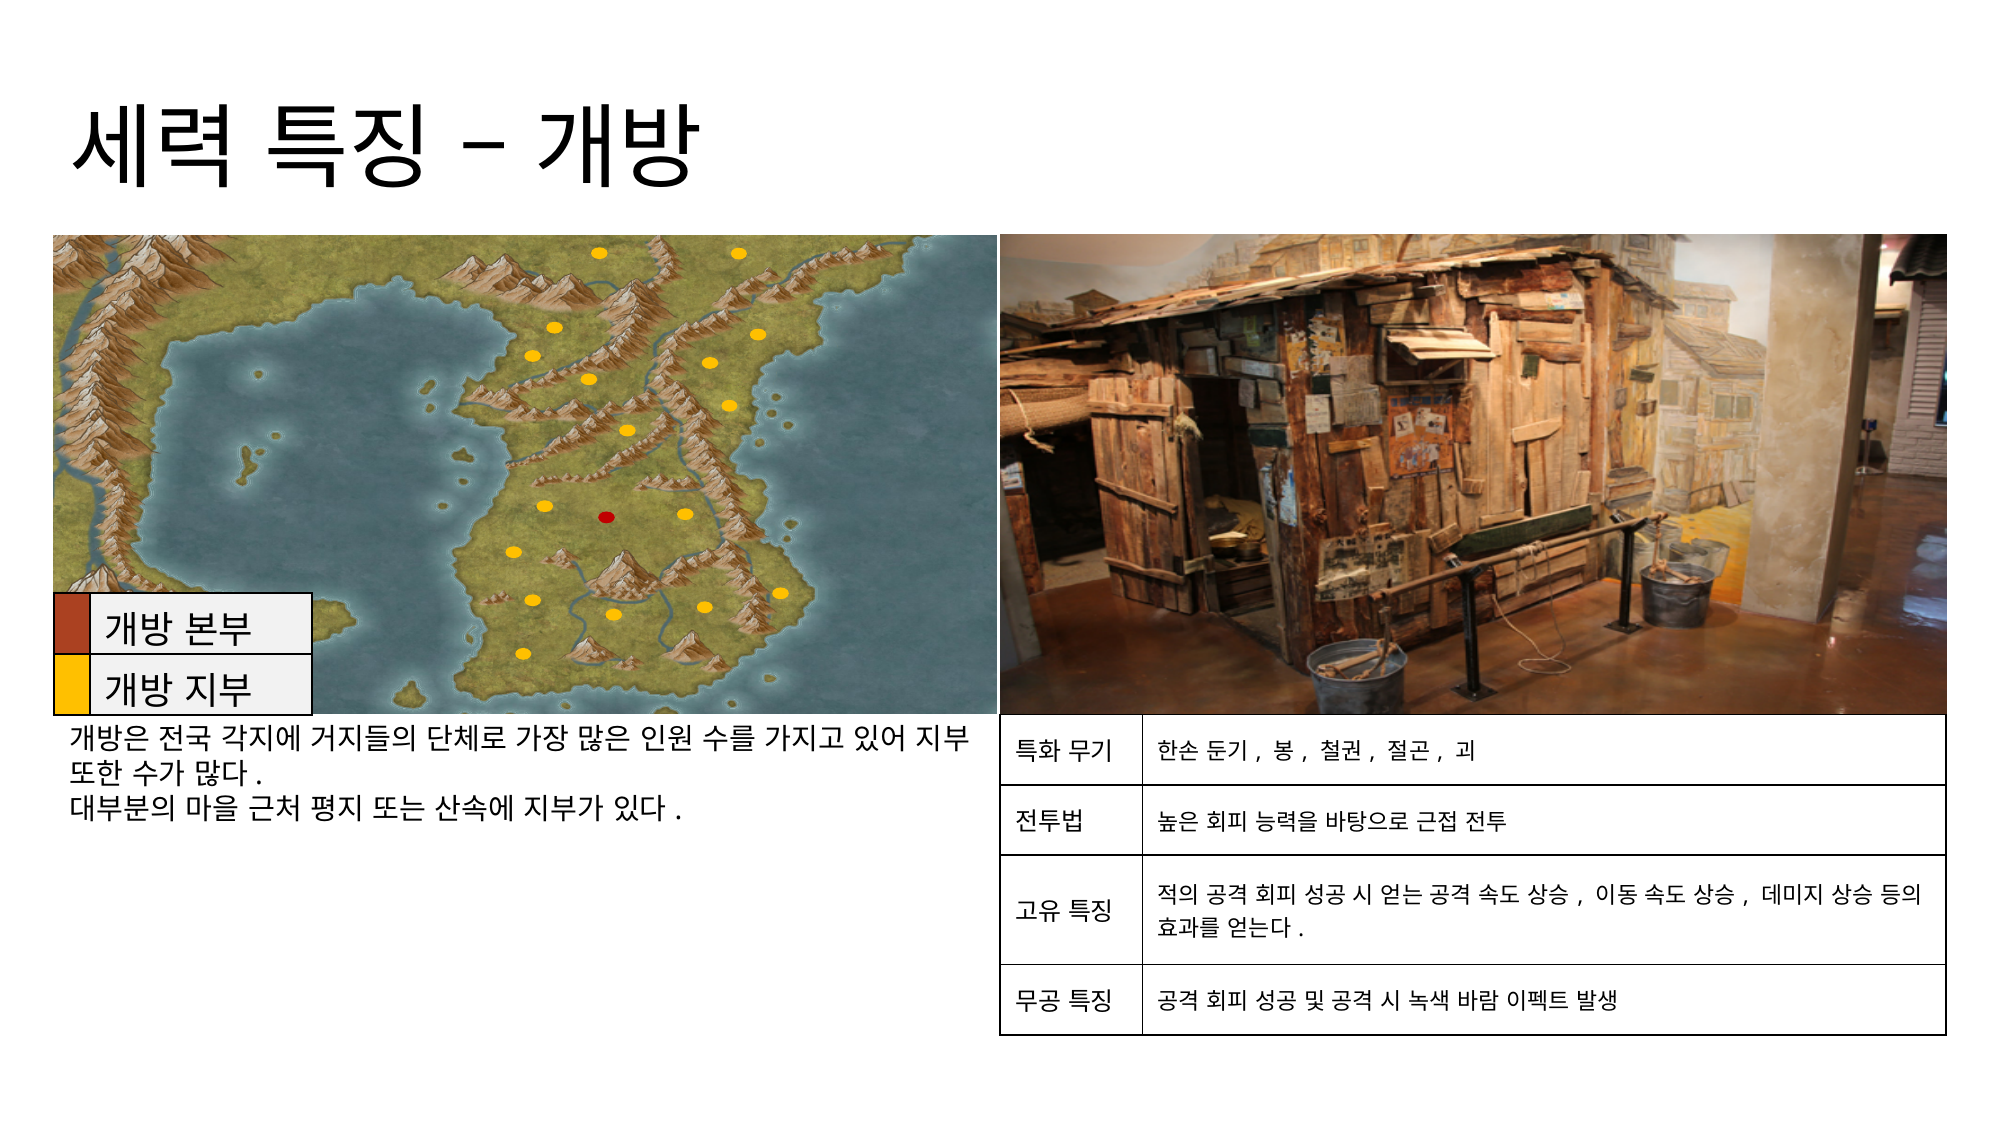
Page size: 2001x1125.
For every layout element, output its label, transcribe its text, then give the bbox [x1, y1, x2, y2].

table_header 특화 무기 [1001, 715, 1142, 784]
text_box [53, 235, 997, 714]
table_cell 고유 특징 [1001, 856, 1142, 964]
table_cell 무공 특징 [1001, 965, 1142, 1034]
table_cell 공격 회피 성공 및 공격 시 녹색 바람 이펙트 발생 [1143, 965, 1945, 1034]
text_box 개방은 전국 각지에 거지들의 단체로 가장 많은 인원 수를 가지고 있어 지부 또한 수가 많다. 대부분의 마을 근처 평지 또는 산속에 지부가 있다. [55, 713, 1001, 833]
table_header 한손 둔기, 봉, 철권, 절곤, 괴 [1143, 715, 1945, 784]
table_cell 높은 회피 능력을 바탕으로 근접 전투 [1143, 786, 1945, 854]
picture [1000, 234, 1947, 715]
table_cell 전투법 [1001, 786, 1142, 854]
table_cell 적의 공격 회피 성공 시 얻는 공격 속도 상승, 이동 속도 상승, 데미지 상승 등의 효과를 얻는다. [1143, 856, 1945, 964]
title 세력 특징 – 개방 [55, 62, 1945, 239]
